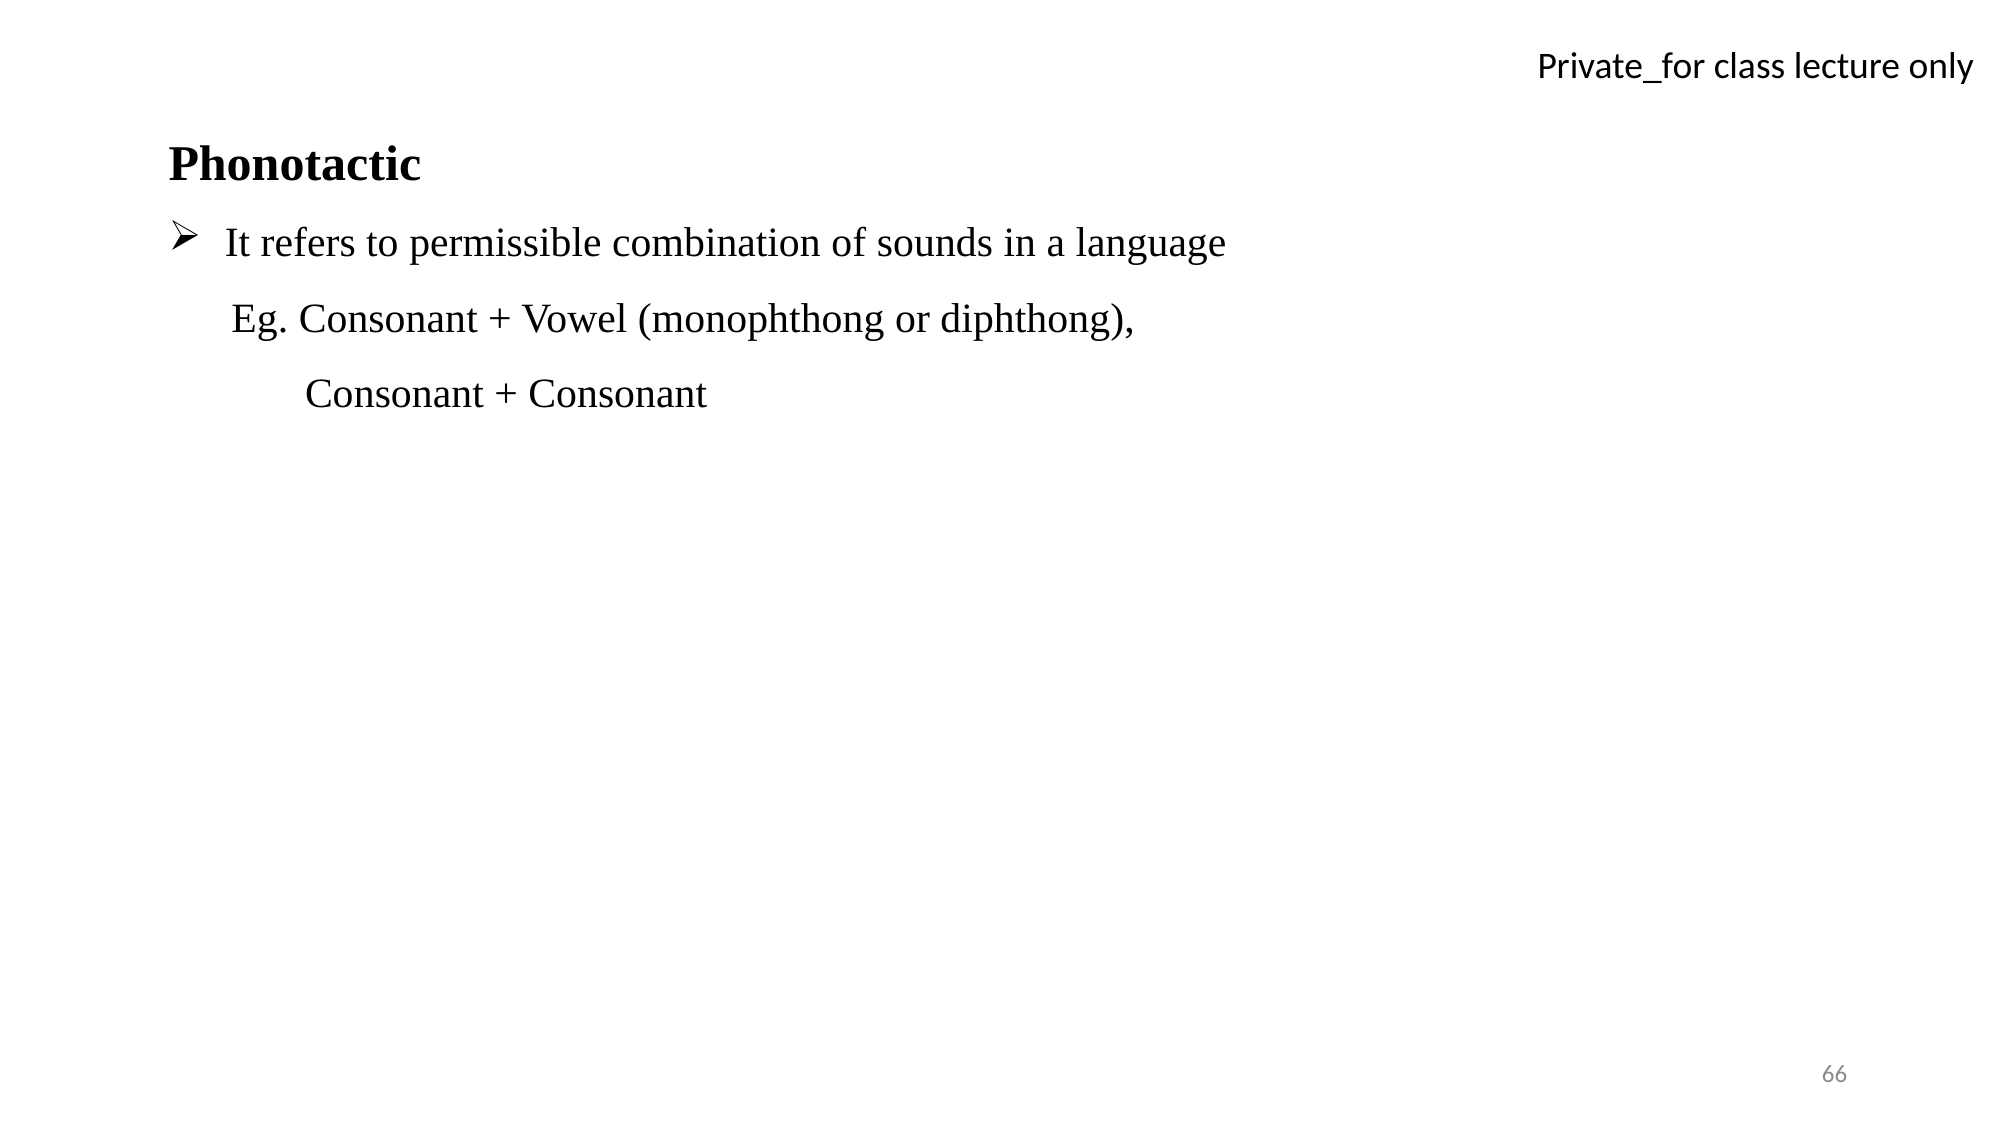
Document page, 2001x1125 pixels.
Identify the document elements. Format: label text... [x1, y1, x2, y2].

slide_number 66 [1412, 1042, 1863, 1103]
subtitle Phonotactic It refers to permissible combination of sounds in a language Eg. Consonant + Vowel (monophthong or diphthong), Consonant + Consonant [153, 92, 1988, 1043]
